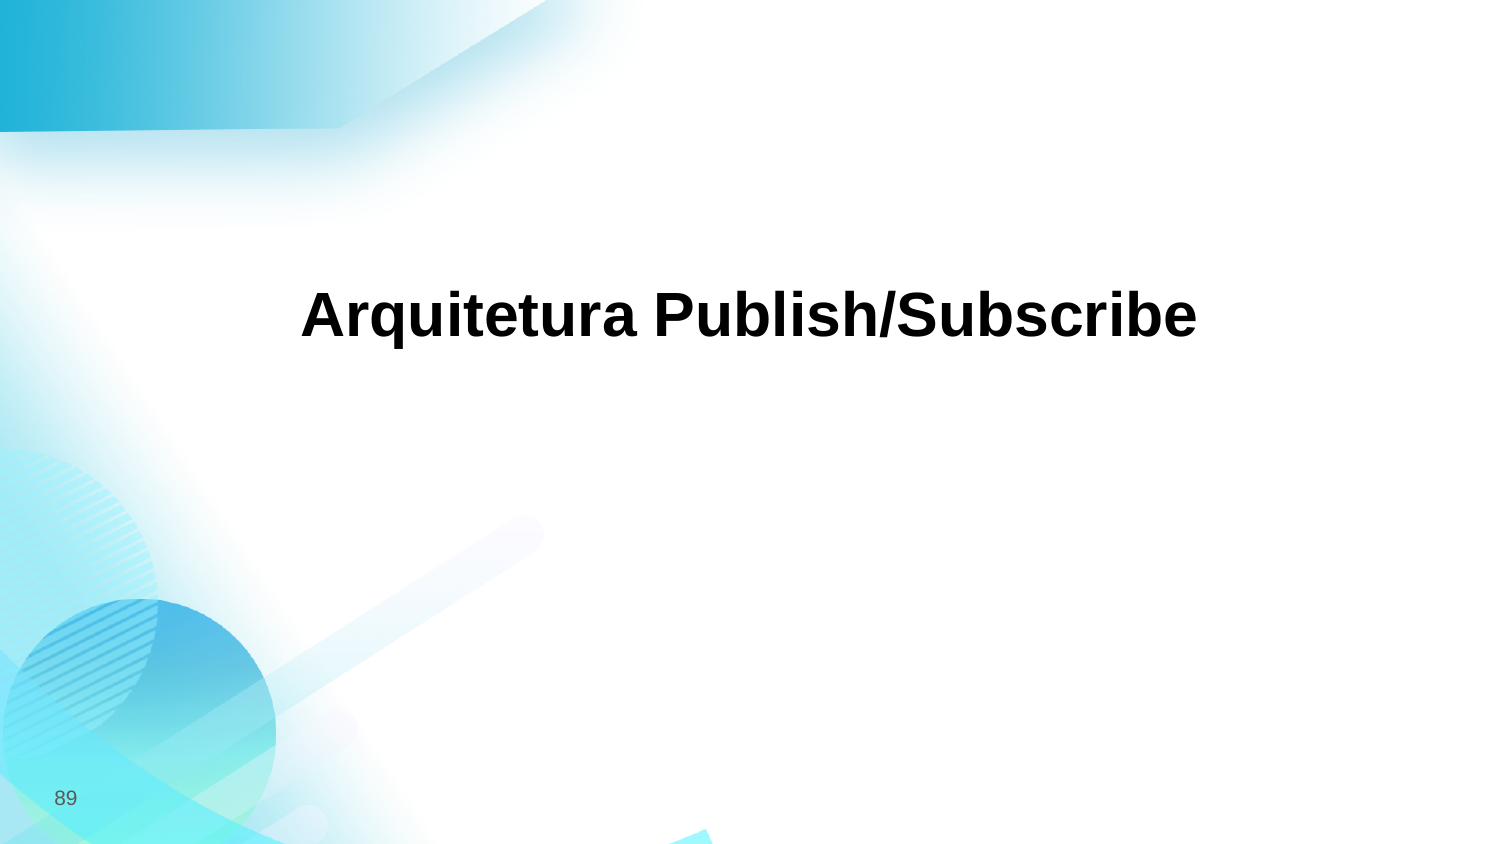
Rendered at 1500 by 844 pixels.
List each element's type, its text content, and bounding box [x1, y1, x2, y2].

title Arquitetura Publish/Subscribe [51, 248, 1449, 342]
picture [0, 0, 1500, 844]
slide_number 89 [2, 764, 93, 830]
